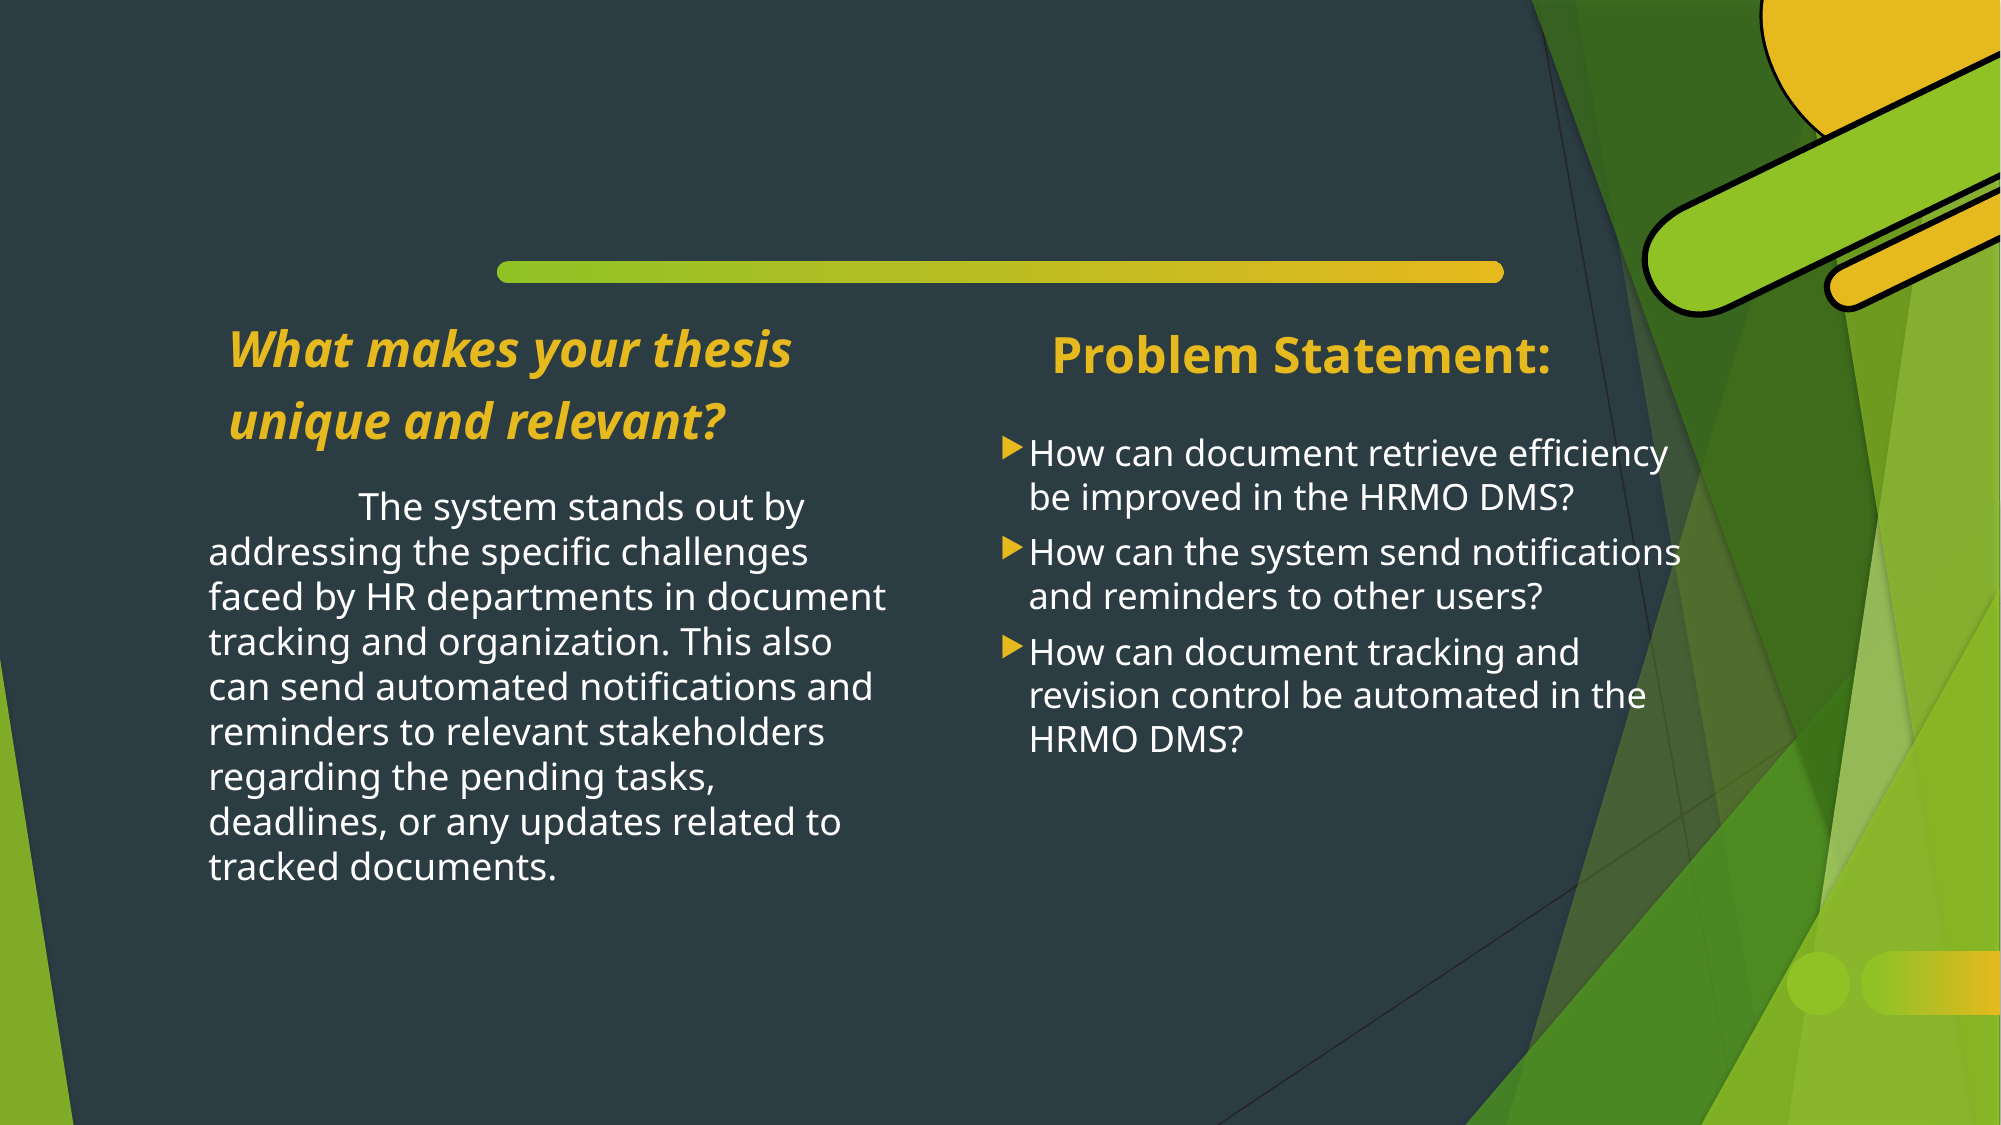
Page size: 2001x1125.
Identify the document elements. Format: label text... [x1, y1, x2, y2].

list How can document retrieve efficiency be improved in the HRMO DMS? How can the system send notifications and reminders to other users? How can document tracking and revision control be automated in the HRMO DMS? [984, 422, 1701, 806]
list What makes your thesis unique and relevant? [213, 297, 910, 434]
list The system stands out by addressing the specific challenges faced by HR departments in document tracking and organization. This also can send automated notifications and reminders to relevant stakeholders regarding the pending tasks, deadlines, or any updates related to tracked documents. [193, 475, 910, 952]
list Problem Statement: [1035, 315, 1582, 410]
